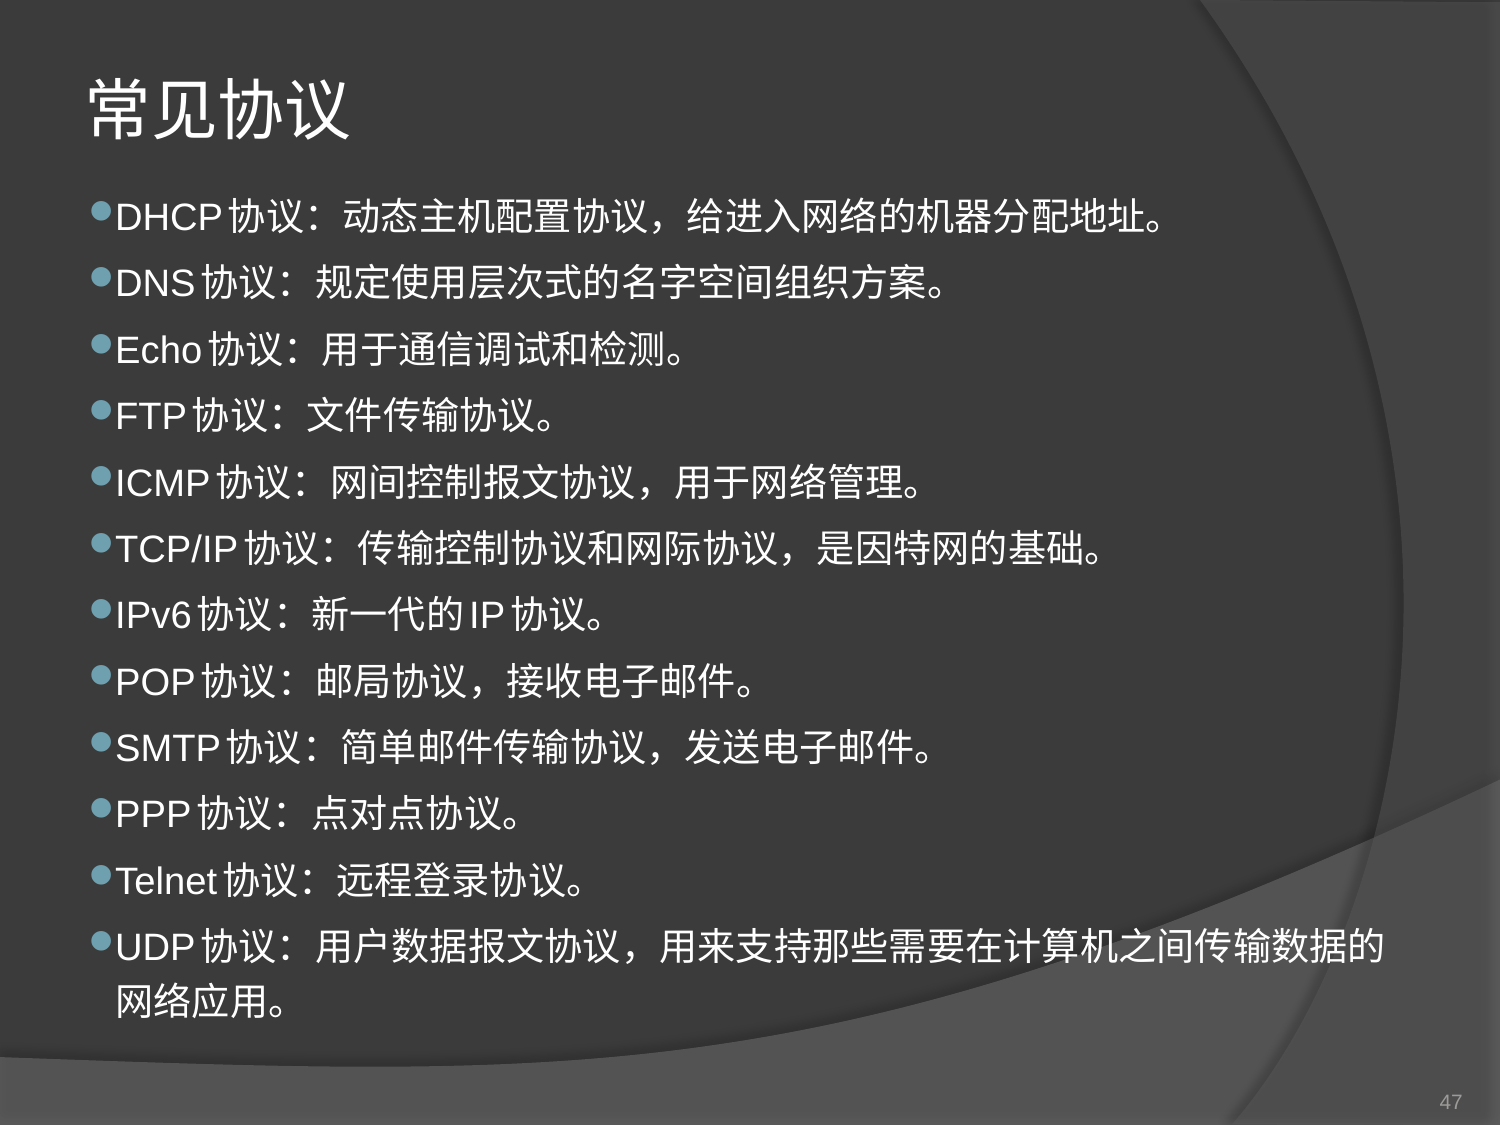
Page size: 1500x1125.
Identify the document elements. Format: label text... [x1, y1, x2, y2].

slide_number 47 [1337, 1053, 1463, 1114]
list DHCP协议：动态主机配置协议，给进入网络的机器分配地址。 DNS协议：规定使用层次式的名字空间组织方案。 Echo协议：用于通信调试和检测。 FTP协议：文件传输协议。 ICMP协议：网间控制报文协议，用于网络管理。 TCP/IP协议：传输控制协议和网际协议，是因特网的基础。 IPv6协议：新一代的IP协议。 POP协议：邮局协议，接收电子邮件。 SMTP协议：简单邮件传输协议，发送电子邮件。 PPP协议：点对点协议。 Telnet协议：远程登录协议。 UDP协议：用户数据报文协议，用来支持那些需要在计算机之间传输数据的网络应用。 [46, 175, 1402, 1043]
title 常见协议 [76, 31, 1427, 185]
